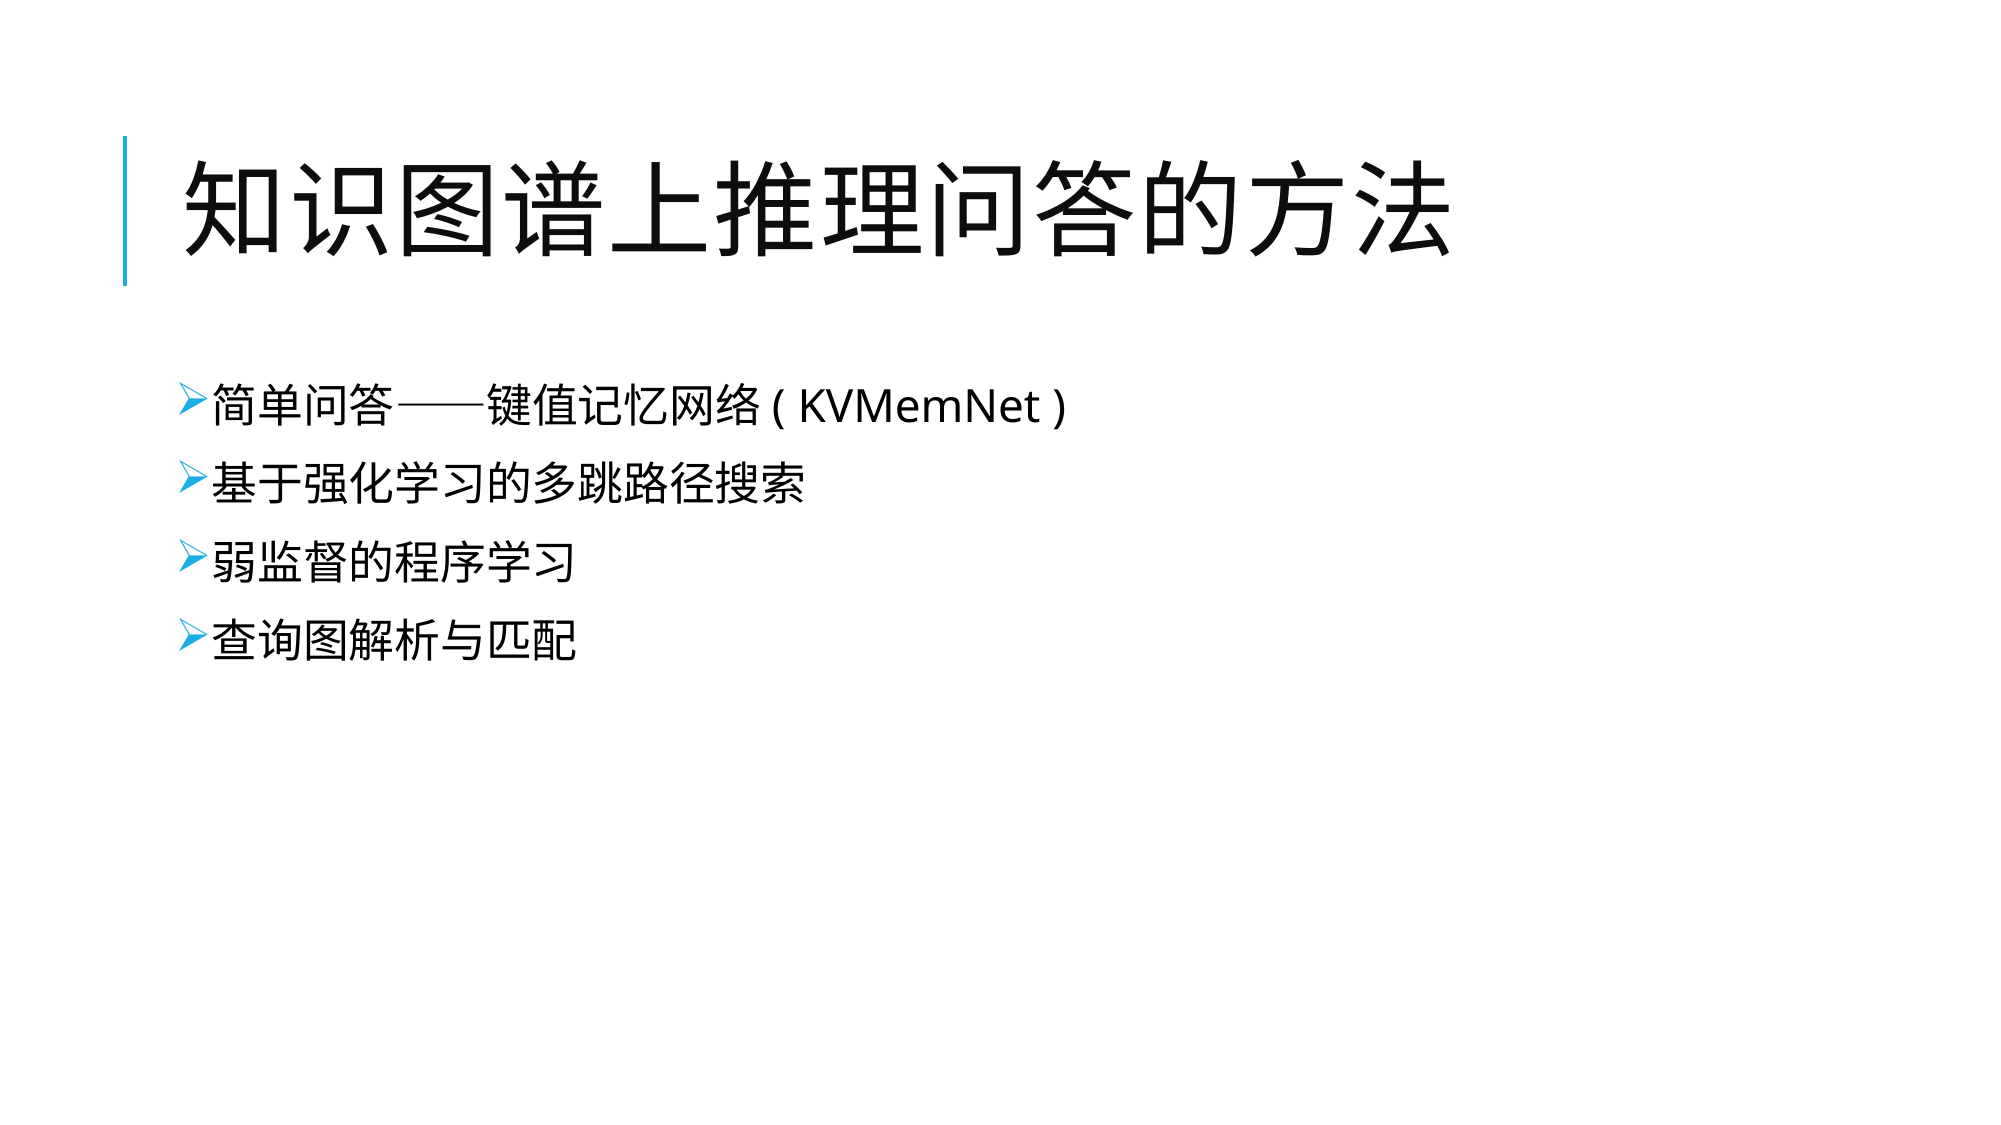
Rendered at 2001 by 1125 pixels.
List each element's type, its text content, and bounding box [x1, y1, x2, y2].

title 知识图谱上推理问答的方法 [168, 96, 1763, 342]
list 简单问答——键值记忆网络( KVMemNet ) 基于强化学习的多跳路径搜索 弱监督的程序学习 查询图解析与匹配 [168, 375, 1763, 1035]
